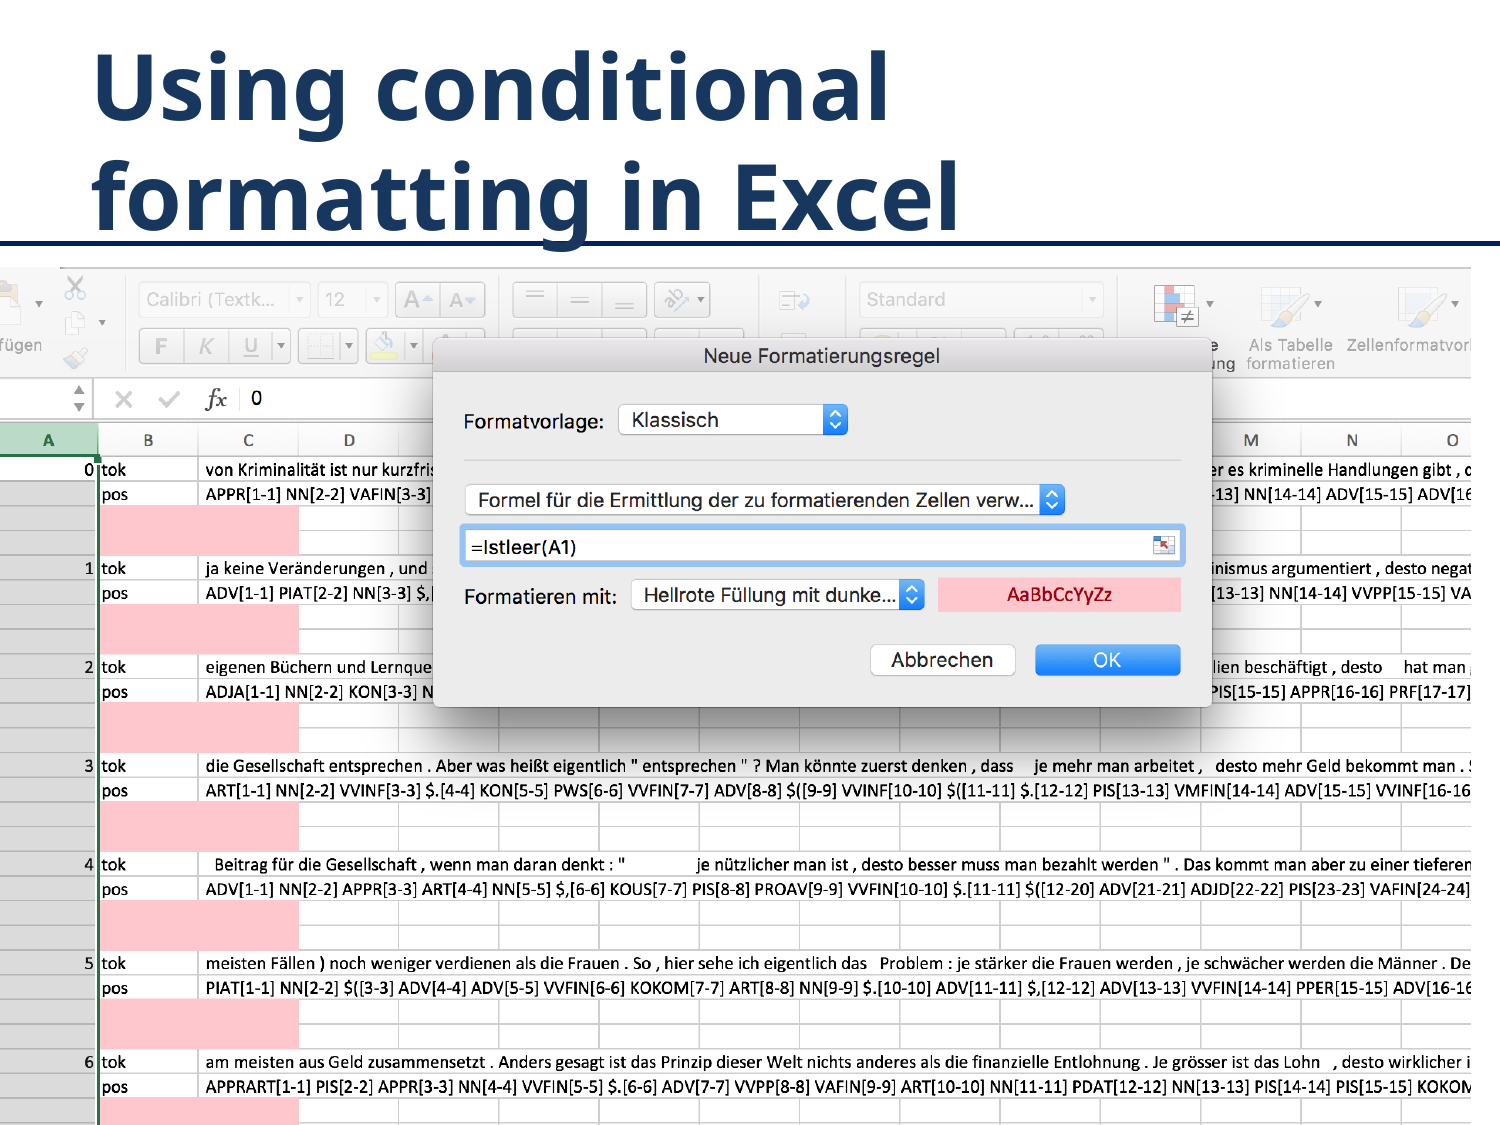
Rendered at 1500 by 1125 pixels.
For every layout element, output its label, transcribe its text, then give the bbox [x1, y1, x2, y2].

title Using conditional formatting in Excel [75, 45, 1425, 233]
picture [0, 266, 1471, 1125]
